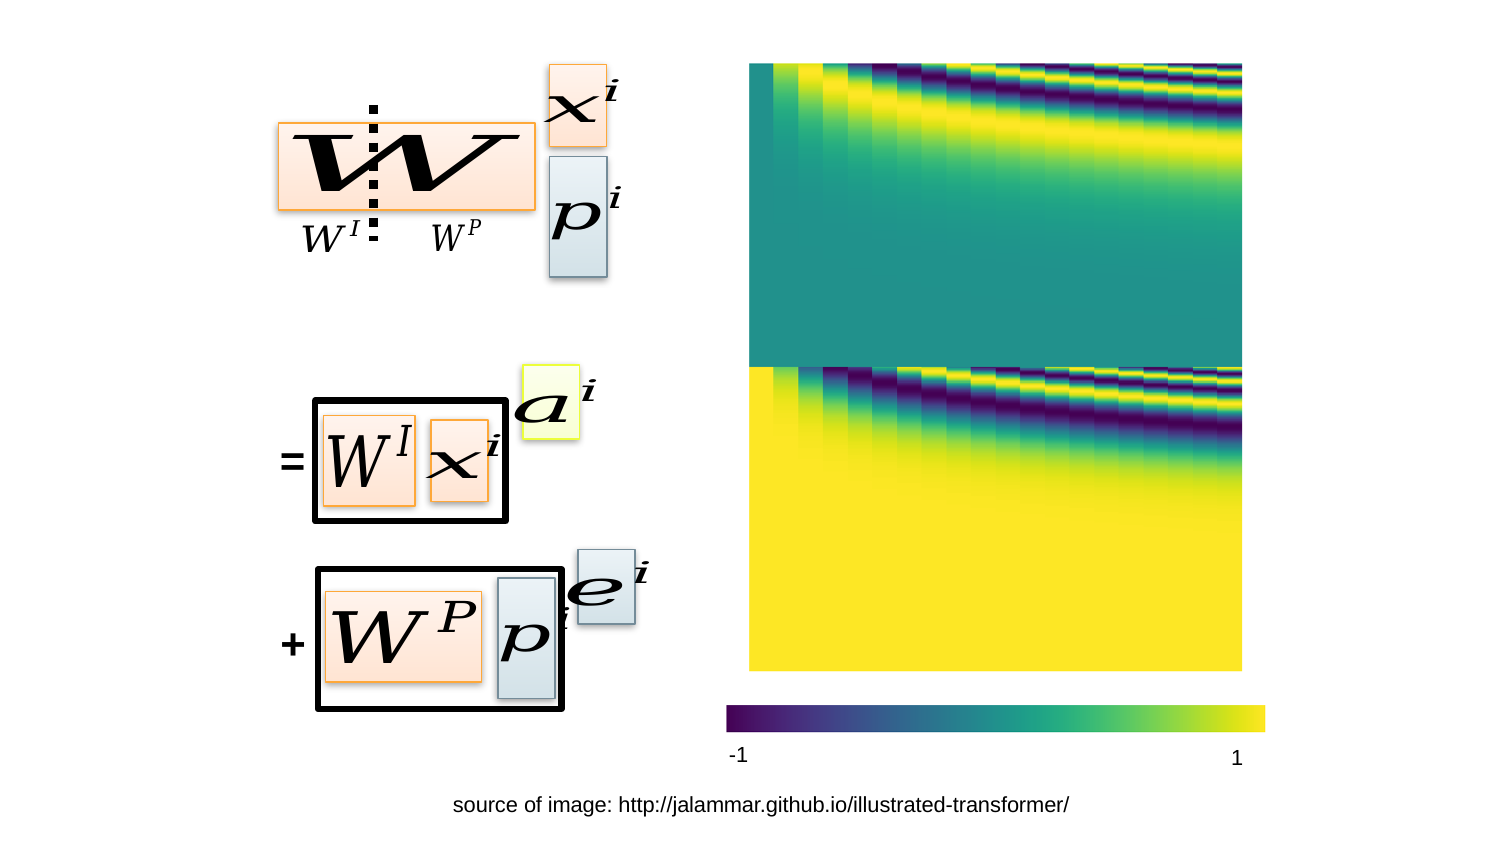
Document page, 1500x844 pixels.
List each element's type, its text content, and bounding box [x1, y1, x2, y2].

text_box 1 [1170, 735, 1304, 777]
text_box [537, 64, 626, 278]
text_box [496, 577, 573, 699]
picture [723, 702, 1266, 737]
text_box = [264, 425, 313, 493]
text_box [418, 419, 508, 502]
text_box [522, 364, 580, 440]
text_box source of image: http://jalammar.github.io/illustrated-transformer/ [211, 783, 1312, 825]
text_box [316, 567, 564, 711]
text_box -1 [671, 732, 805, 774]
text_box + [265, 608, 316, 676]
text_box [563, 549, 652, 625]
picture [738, 60, 1247, 675]
text_box [313, 399, 508, 523]
